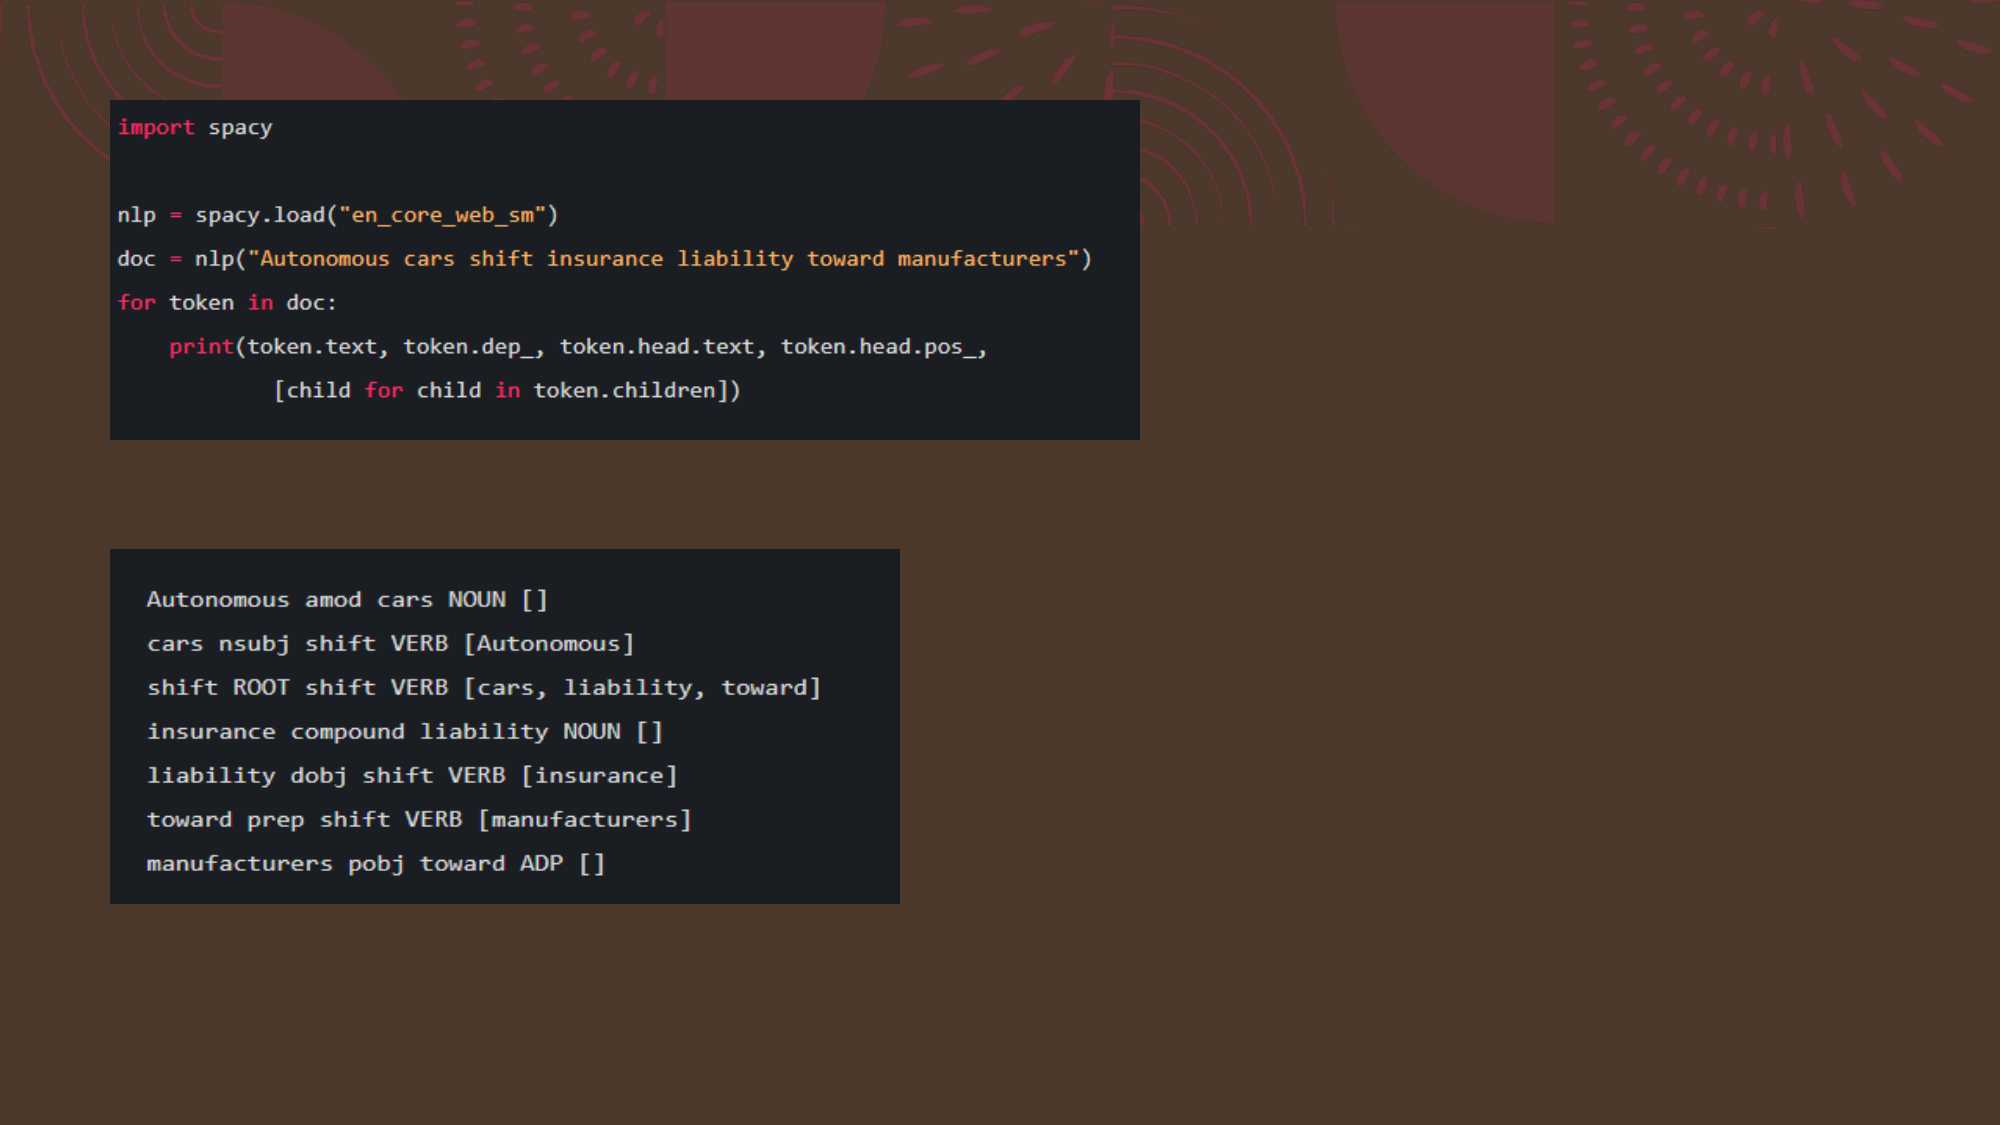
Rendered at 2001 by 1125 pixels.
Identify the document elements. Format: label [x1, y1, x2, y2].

picture [110, 100, 1140, 440]
picture [110, 549, 900, 904]
